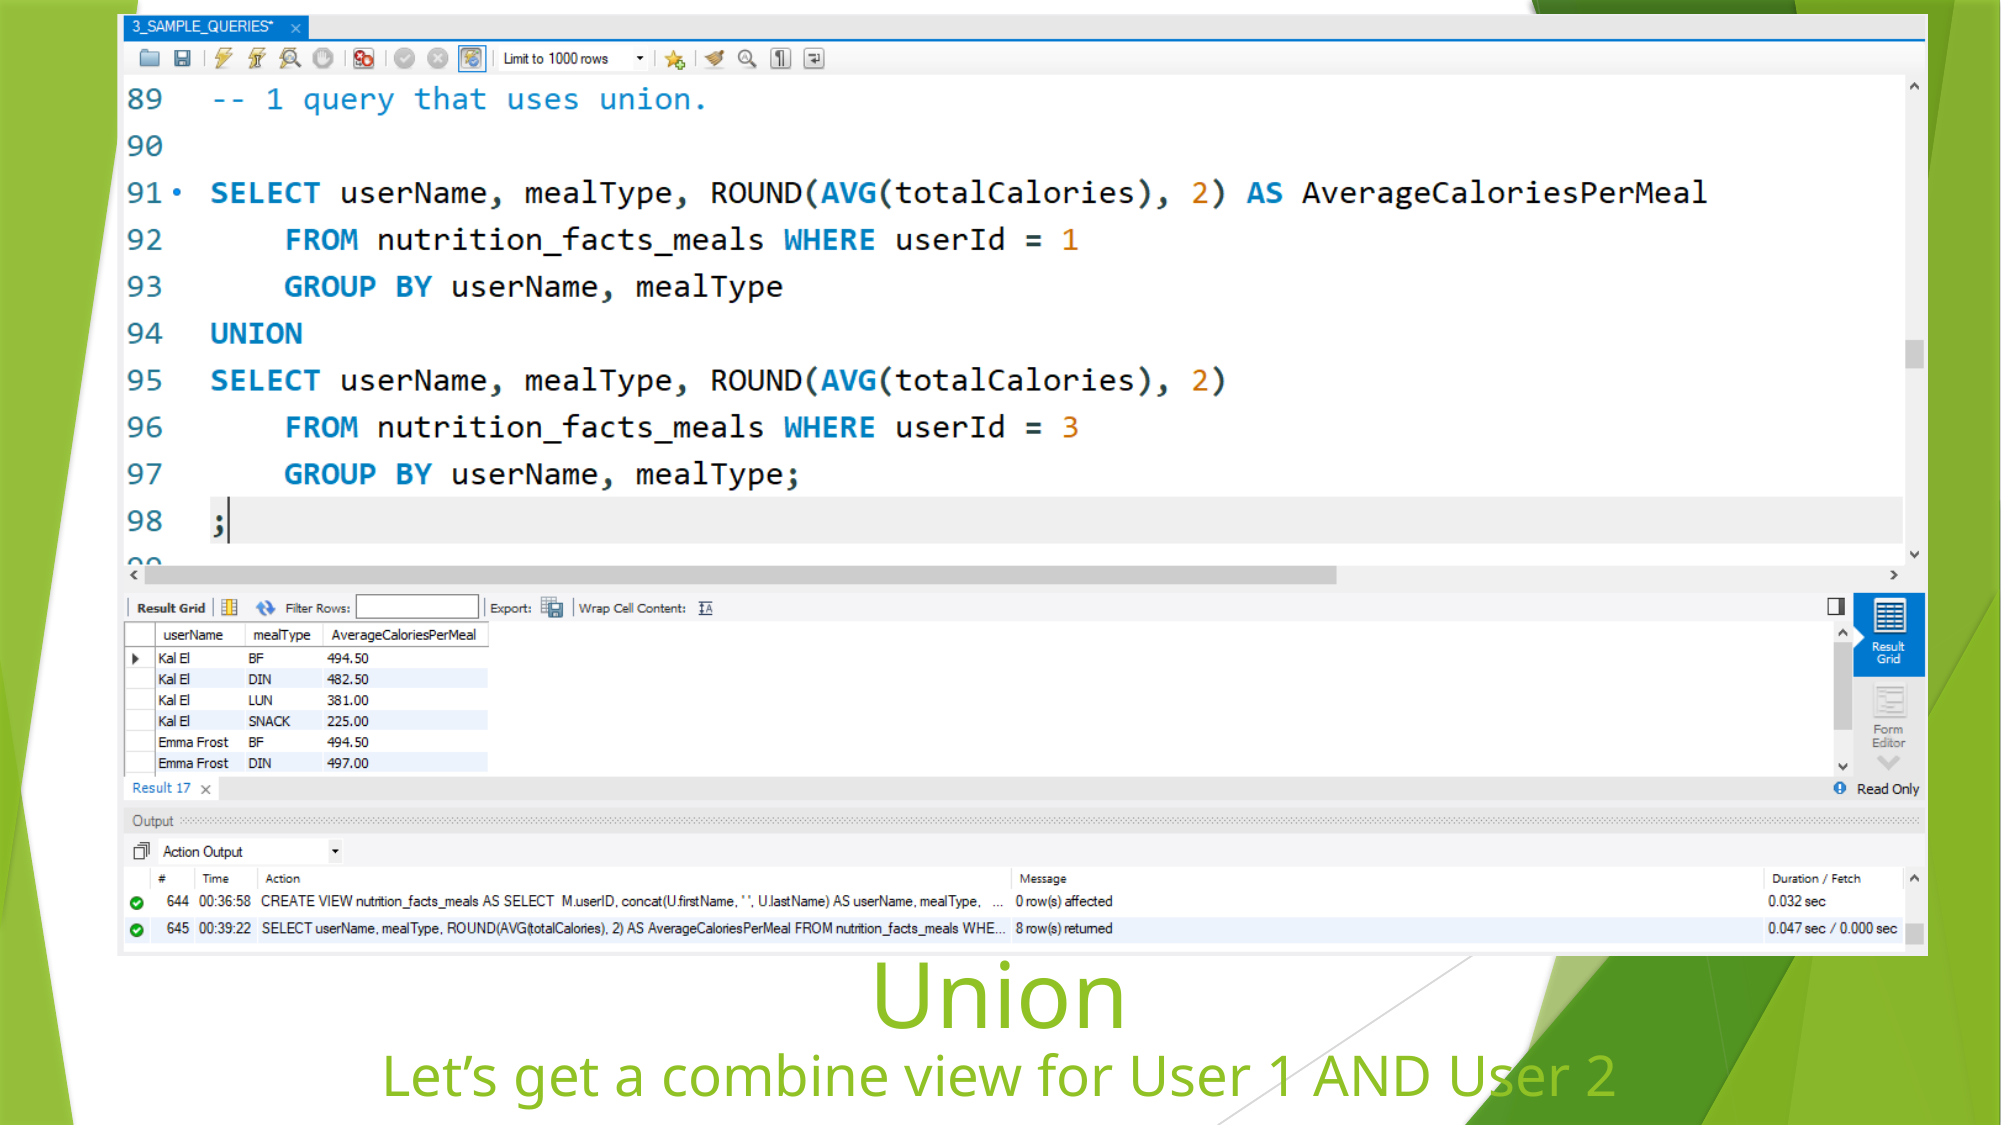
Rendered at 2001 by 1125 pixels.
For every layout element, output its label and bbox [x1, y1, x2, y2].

text_box [0, 0, 2000, 1125]
list [116, 13, 1929, 956]
